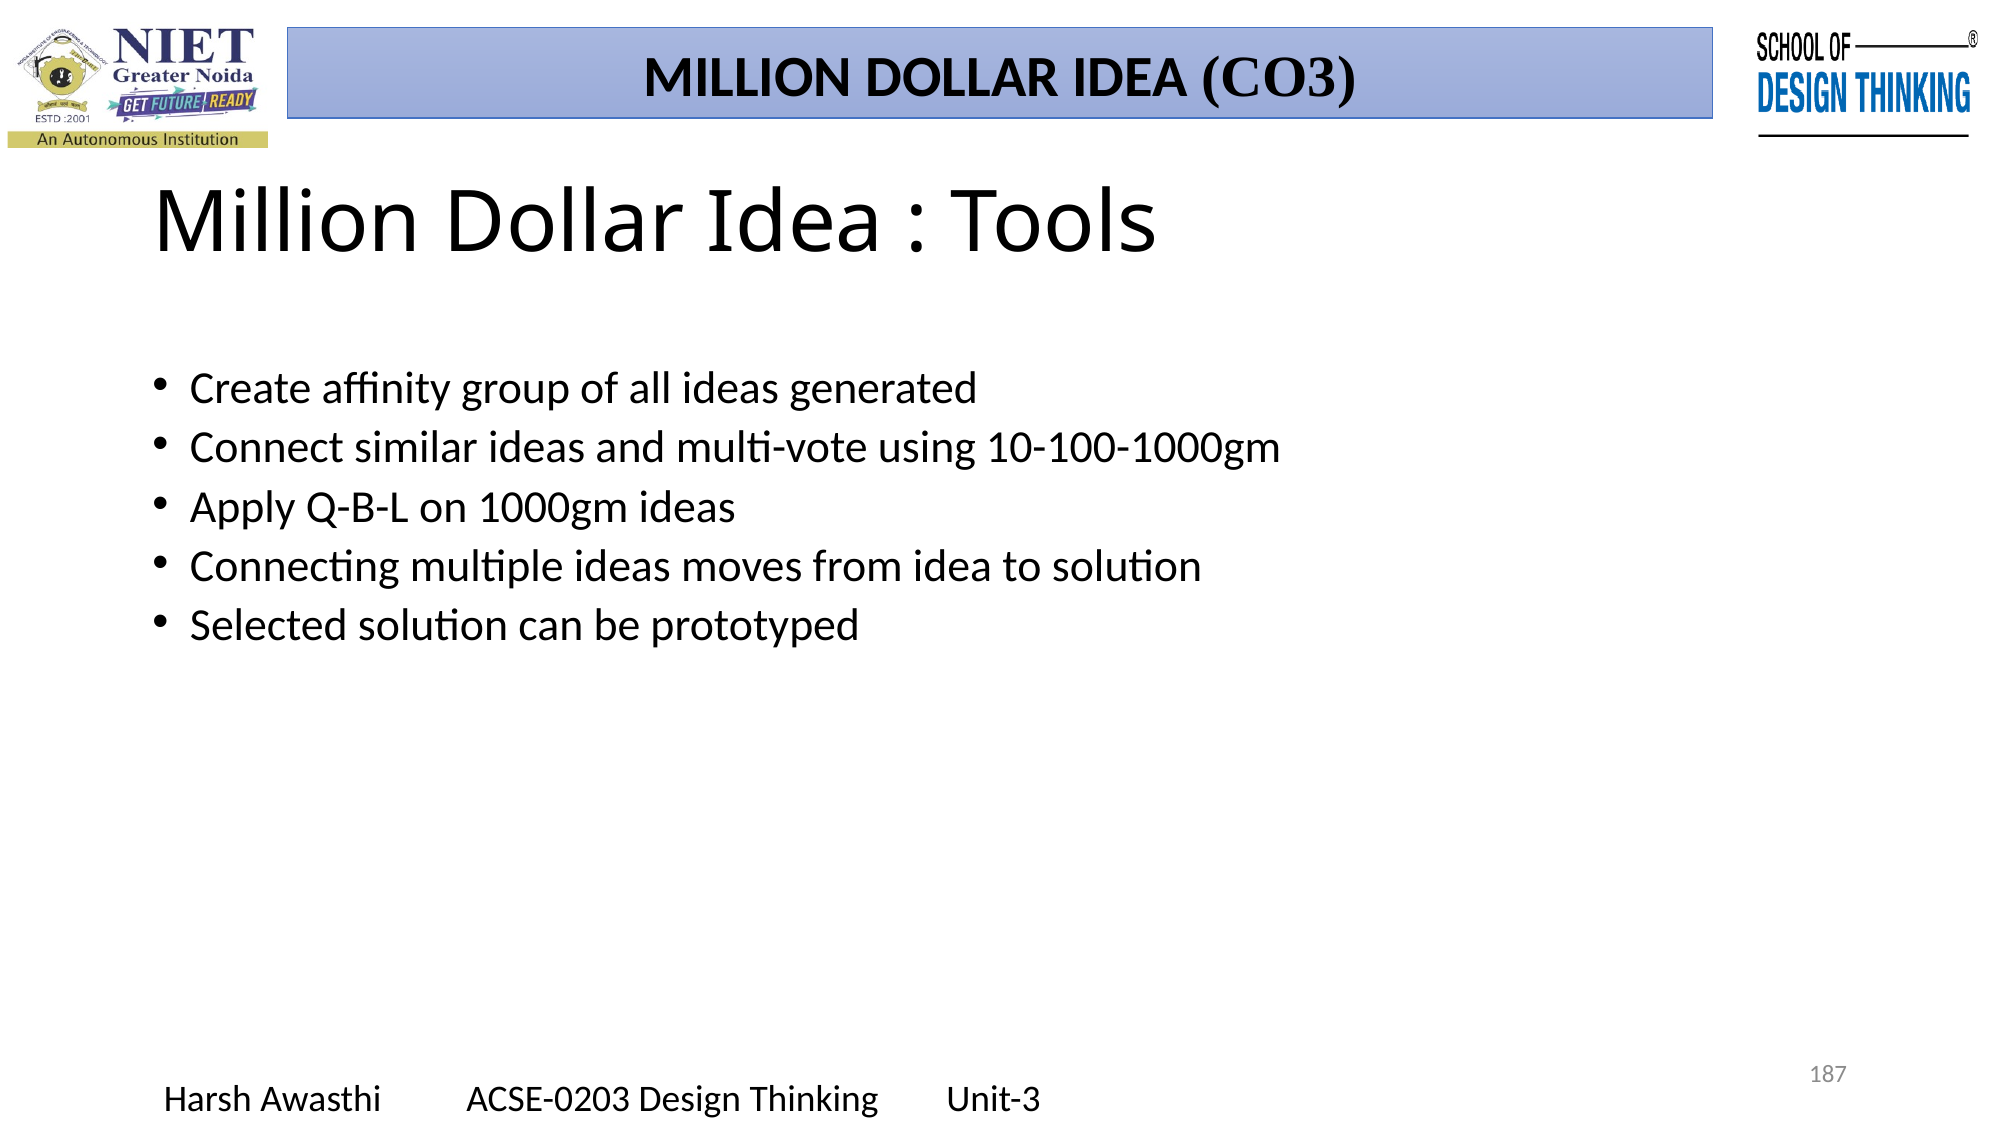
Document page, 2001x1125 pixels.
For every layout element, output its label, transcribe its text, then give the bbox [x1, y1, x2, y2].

slide_number 187 [1412, 1042, 1863, 1103]
picture [7, 22, 268, 148]
list Create affinity group of all ideas generated Connect similar ideas and multi-vote using 10-100-1000gm Apply Q-B-L on 1000gm ideas Connecting multiple ideas moves from idea to solution Selected solution can be prototyped [137, 299, 1863, 1014]
footer Harsh Awasthi ACSE-0203 Design Thinking Unit-3 [149, 1066, 1755, 1125]
picture [1757, 30, 1978, 137]
title Million Dollar Idea : Tools [137, 169, 1863, 278]
text_box MILLION DOLLAR IDEA (CO3) [287, 27, 1713, 119]
